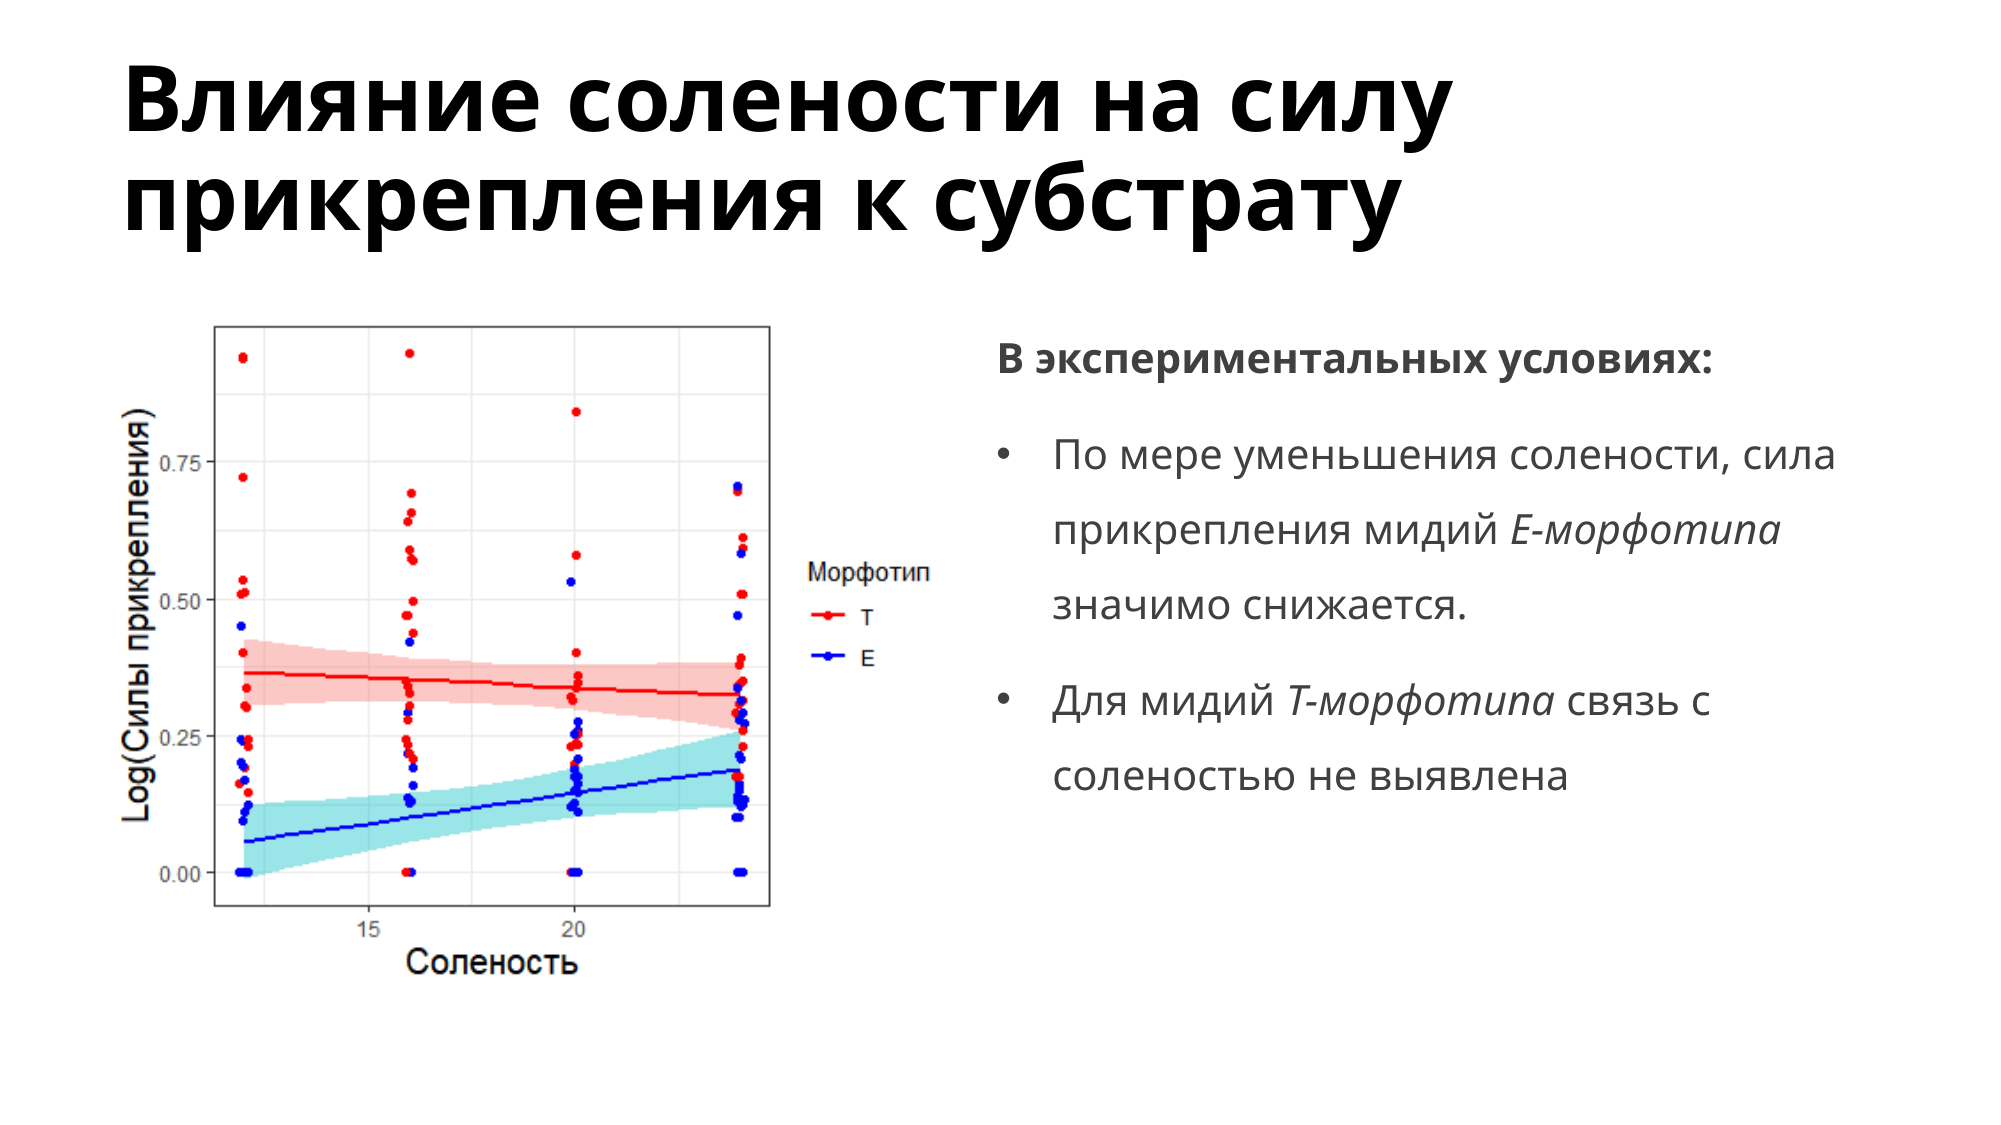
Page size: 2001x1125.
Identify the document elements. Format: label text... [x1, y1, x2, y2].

list В экспериментальных условиях: По мере уменьшения солености, сила прикрепления мидий E-морфотипа значимо снижается. Для мидий T-морфотипа связь с соленостью не выявлена [981, 299, 1971, 1014]
picture [106, 314, 957, 994]
title Влияние солености на силу прикрепления к субстрату [106, 42, 1832, 260]
